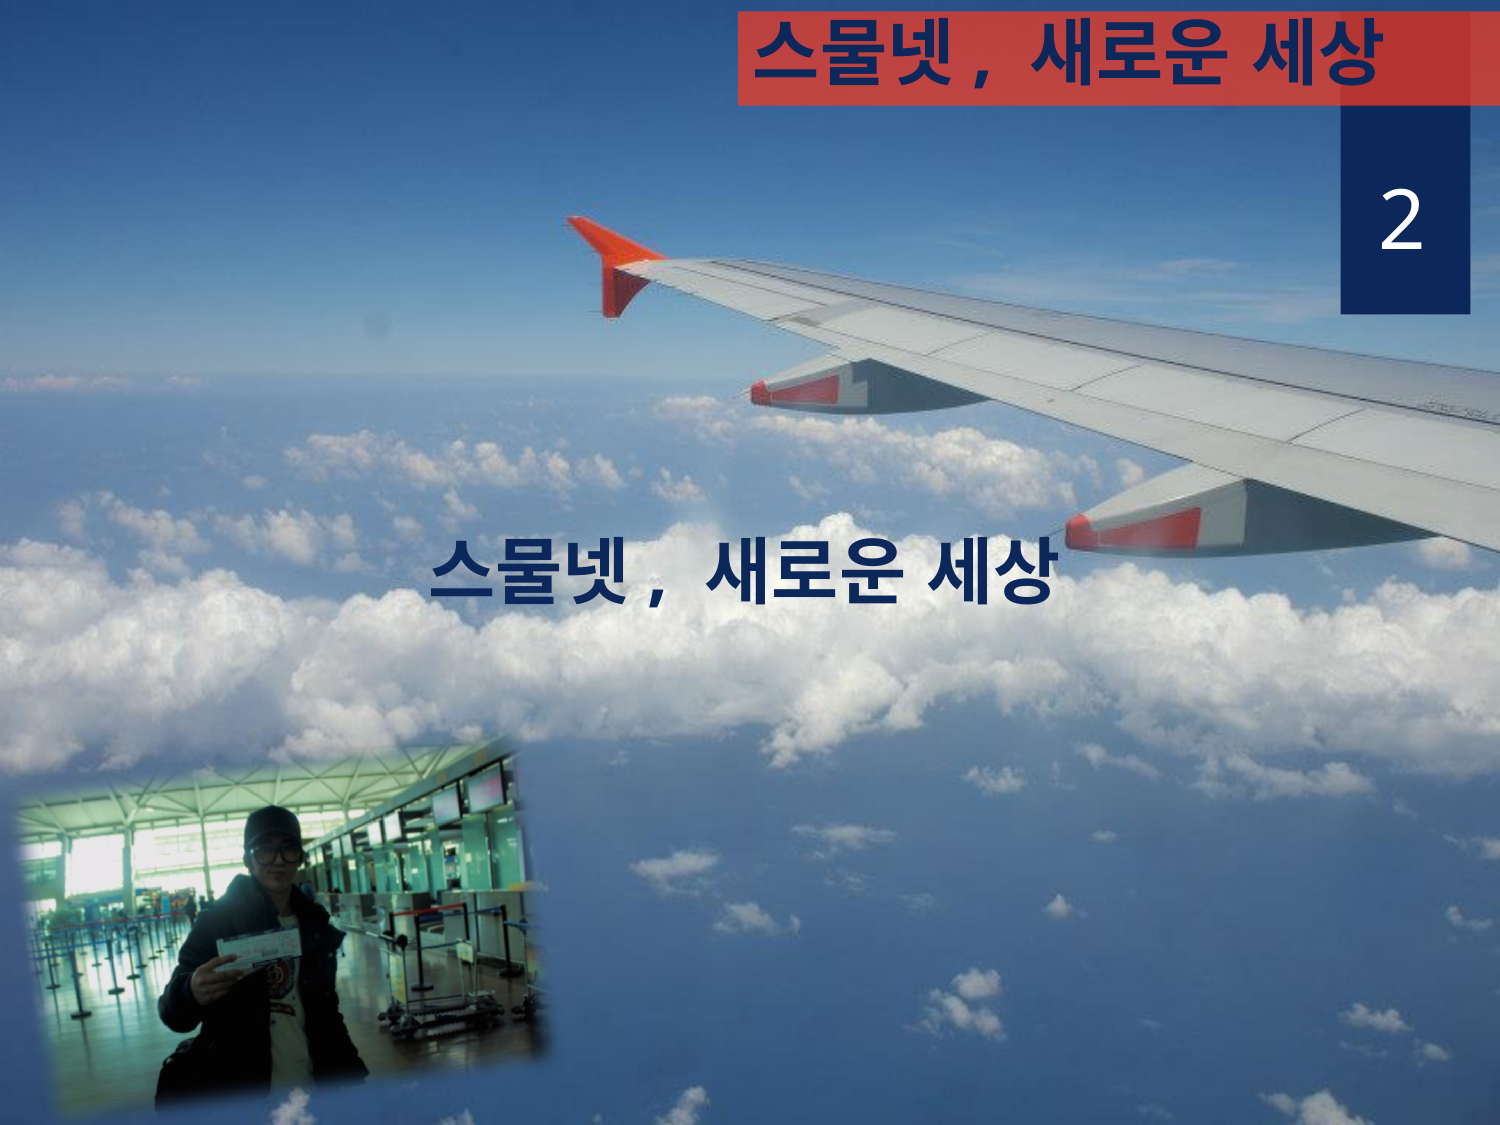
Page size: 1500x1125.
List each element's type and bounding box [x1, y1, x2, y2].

picture [0, 0, 1500, 1125]
text_box [737, 0, 1500, 315]
